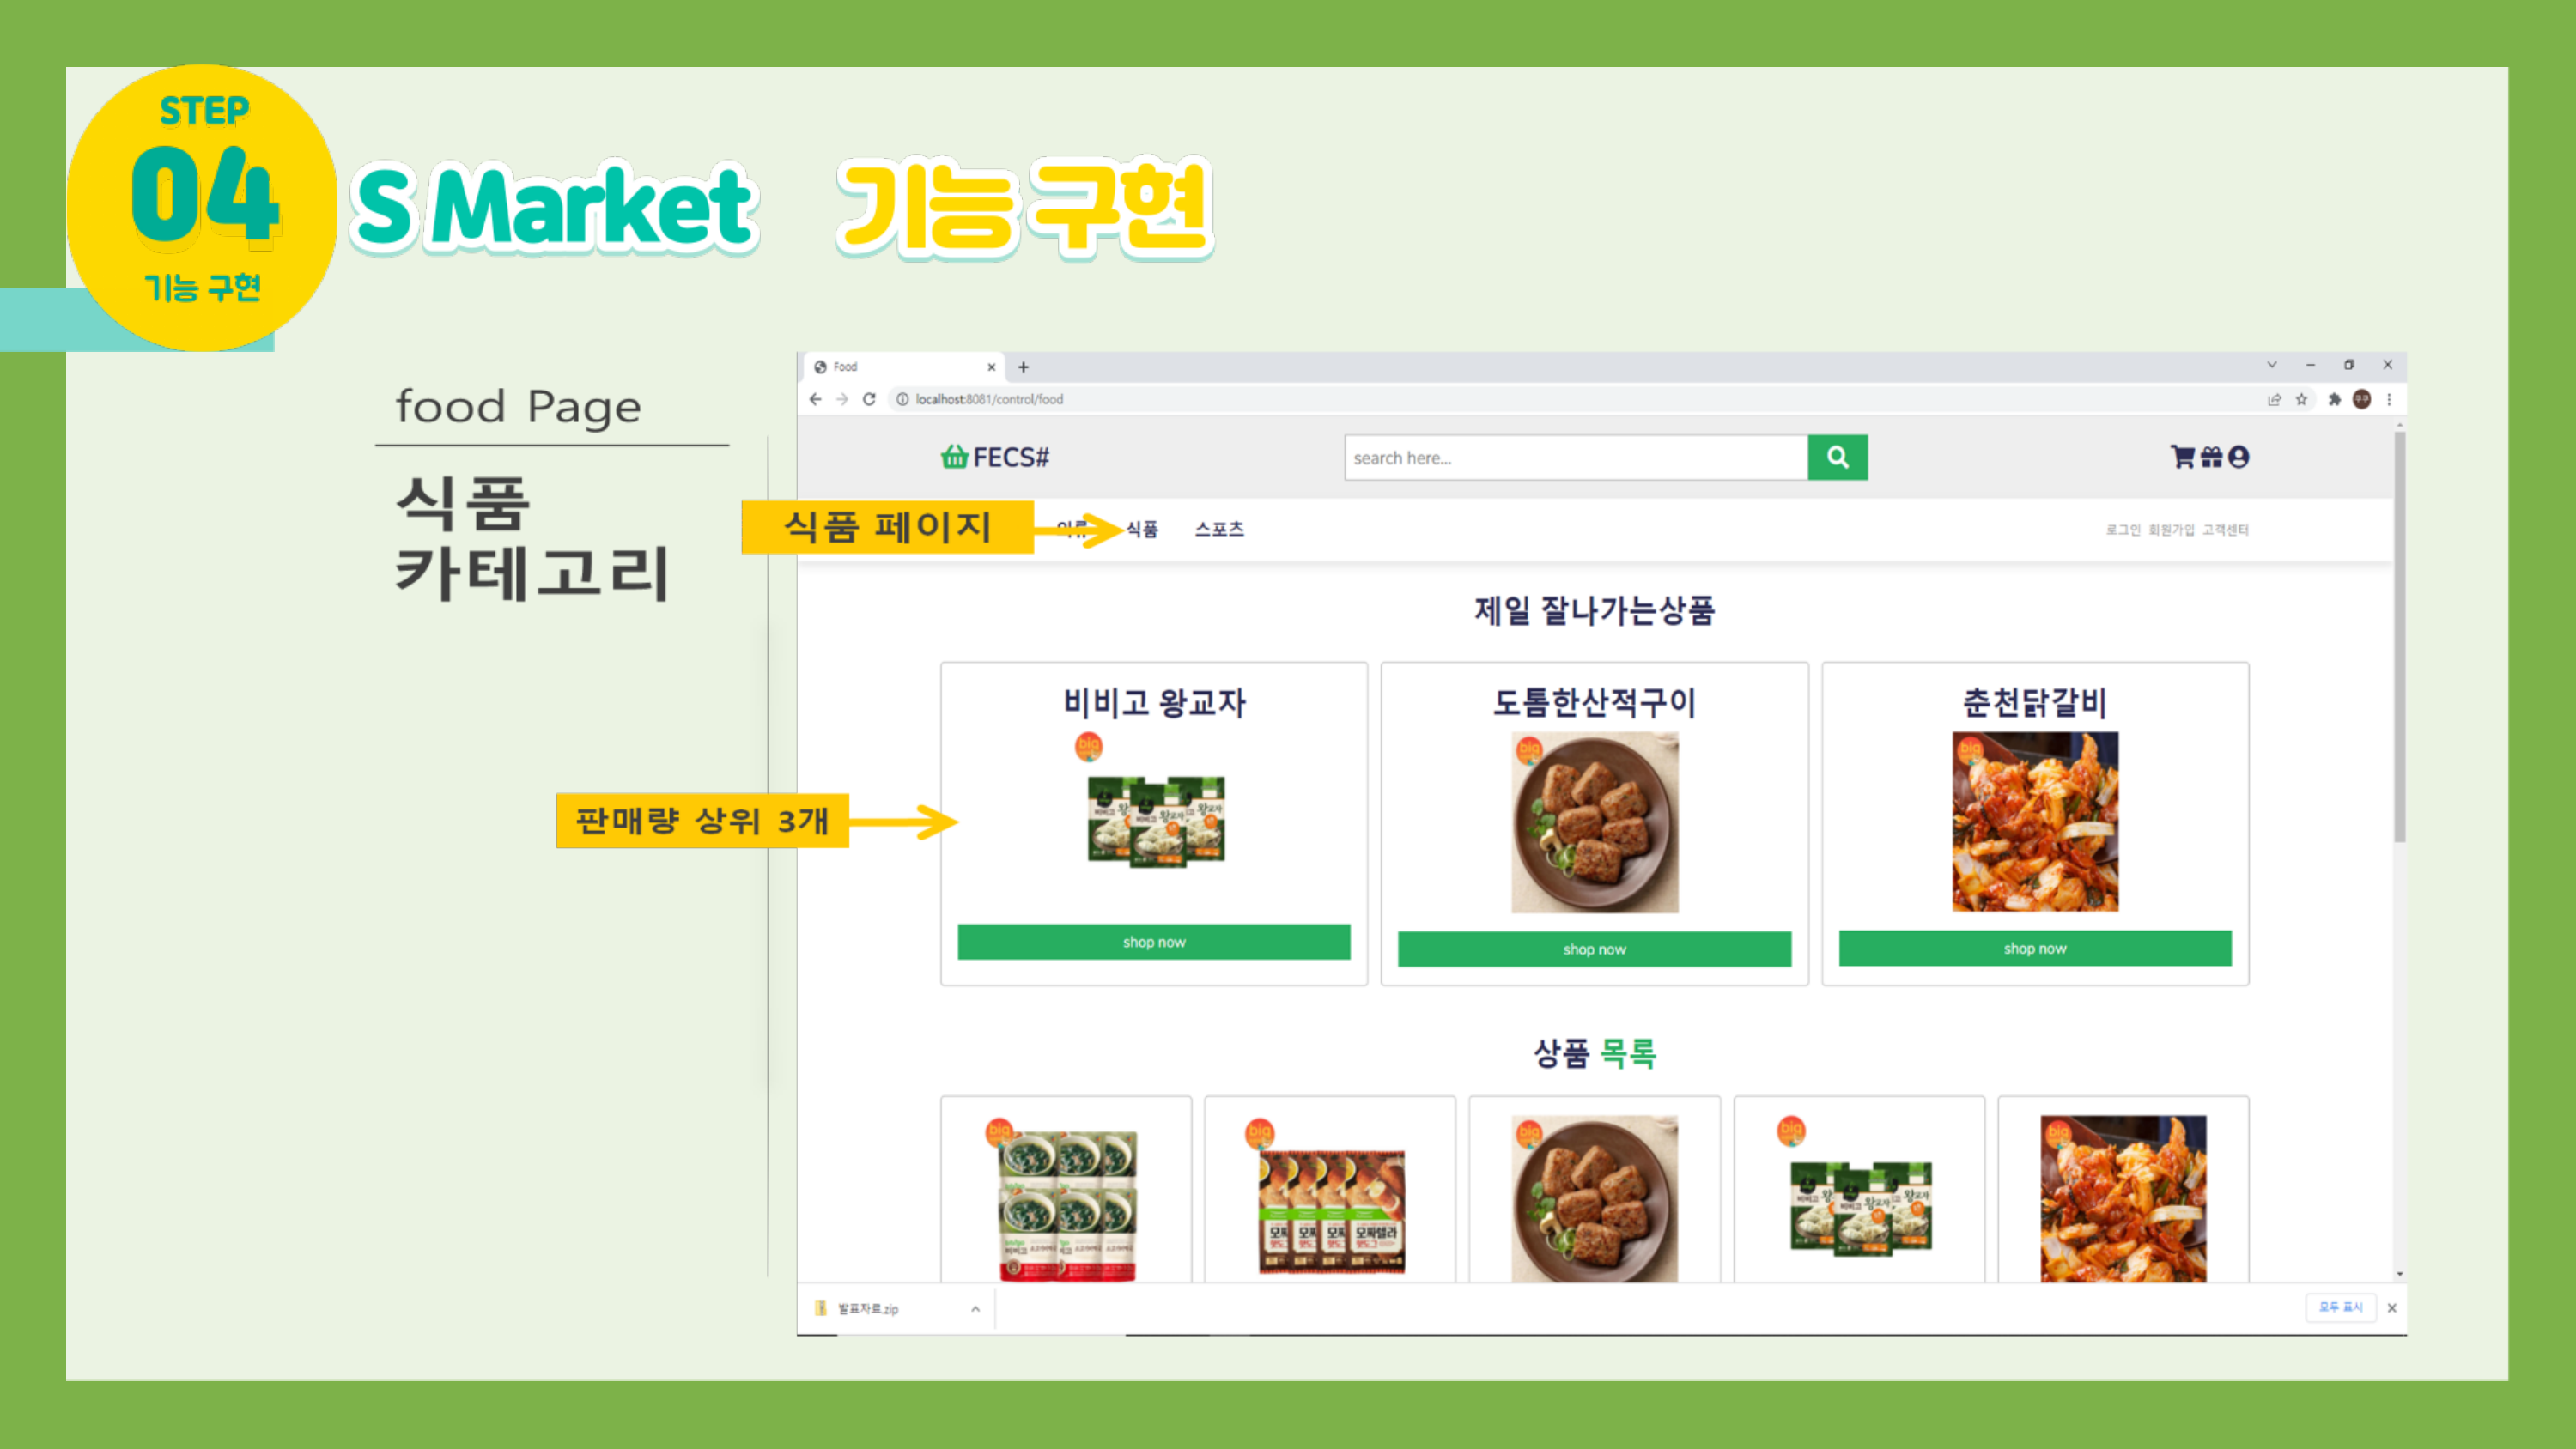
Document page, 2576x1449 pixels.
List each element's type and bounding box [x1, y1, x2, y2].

text_box [58, 72, 346, 343]
text_box [65, 66, 2510, 1382]
picture [100, 82, 330, 318]
text_box [348, 350, 2409, 1338]
text_box [0, 288, 275, 352]
picture [301, 109, 1313, 352]
